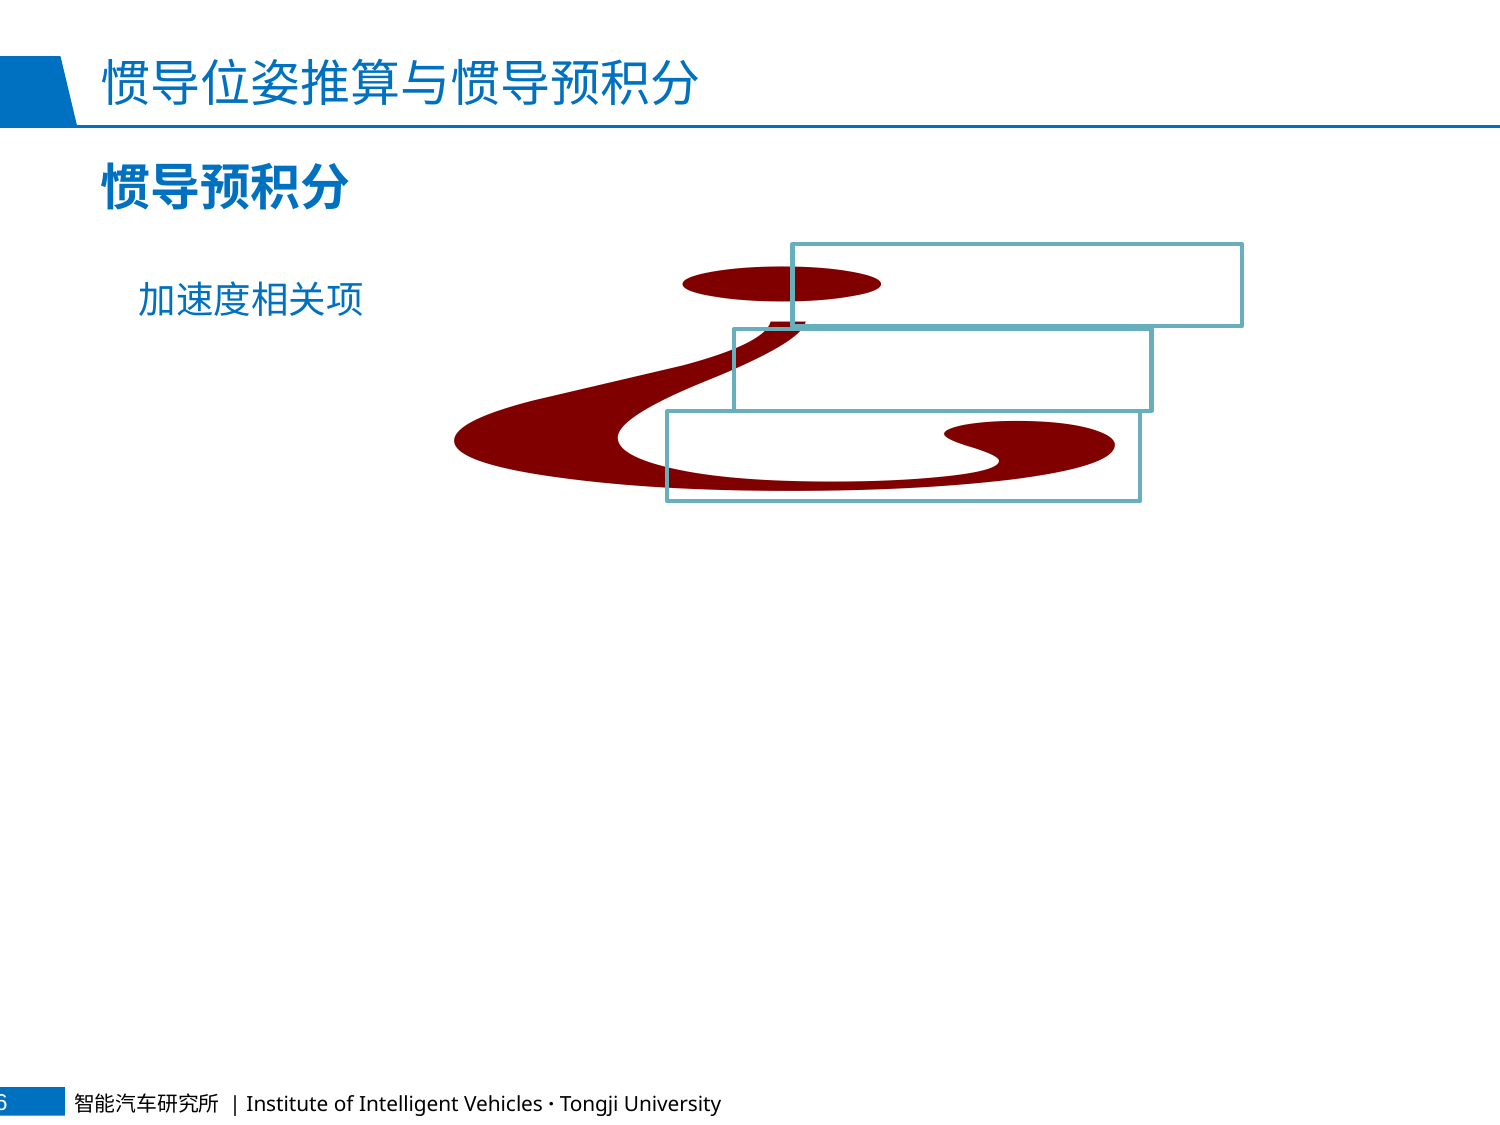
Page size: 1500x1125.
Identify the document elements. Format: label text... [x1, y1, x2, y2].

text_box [375, 243, 1249, 506]
text_box 惯导预积分 [100, 160, 1483, 270]
text_box 加速度相关项 [123, 245, 371, 329]
title 惯导位姿推算与惯导预积分 [100, 57, 1483, 160]
